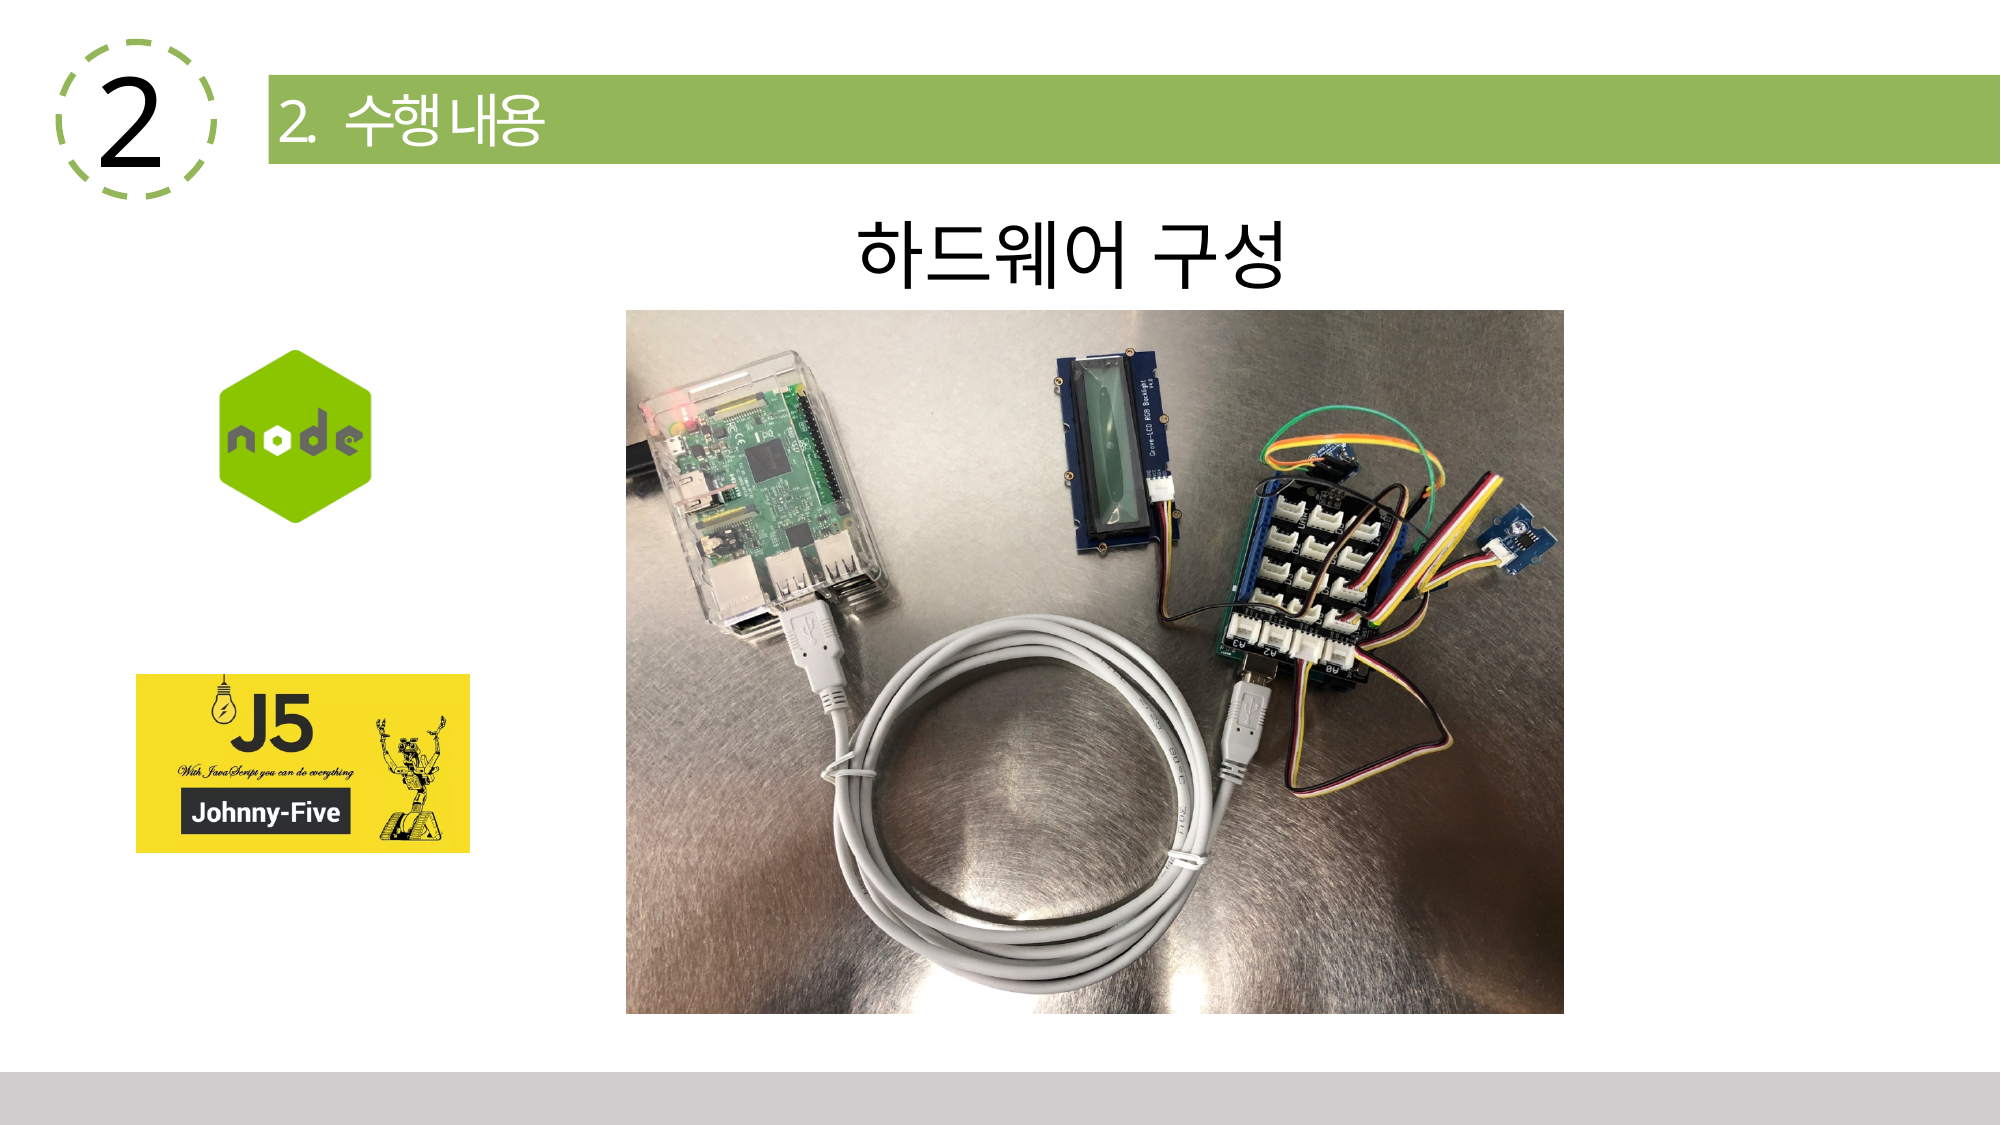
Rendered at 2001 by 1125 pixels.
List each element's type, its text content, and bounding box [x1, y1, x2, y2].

text_box [0, 1071, 2000, 1125]
text_box [268, 74, 2000, 165]
text_box 하드웨어 구성 [840, 201, 1429, 307]
picture [136, 350, 455, 523]
text_box 2. 수행 내용 [262, 77, 574, 162]
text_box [51, 34, 221, 205]
picture [136, 674, 470, 853]
picture [626, 310, 1564, 1014]
